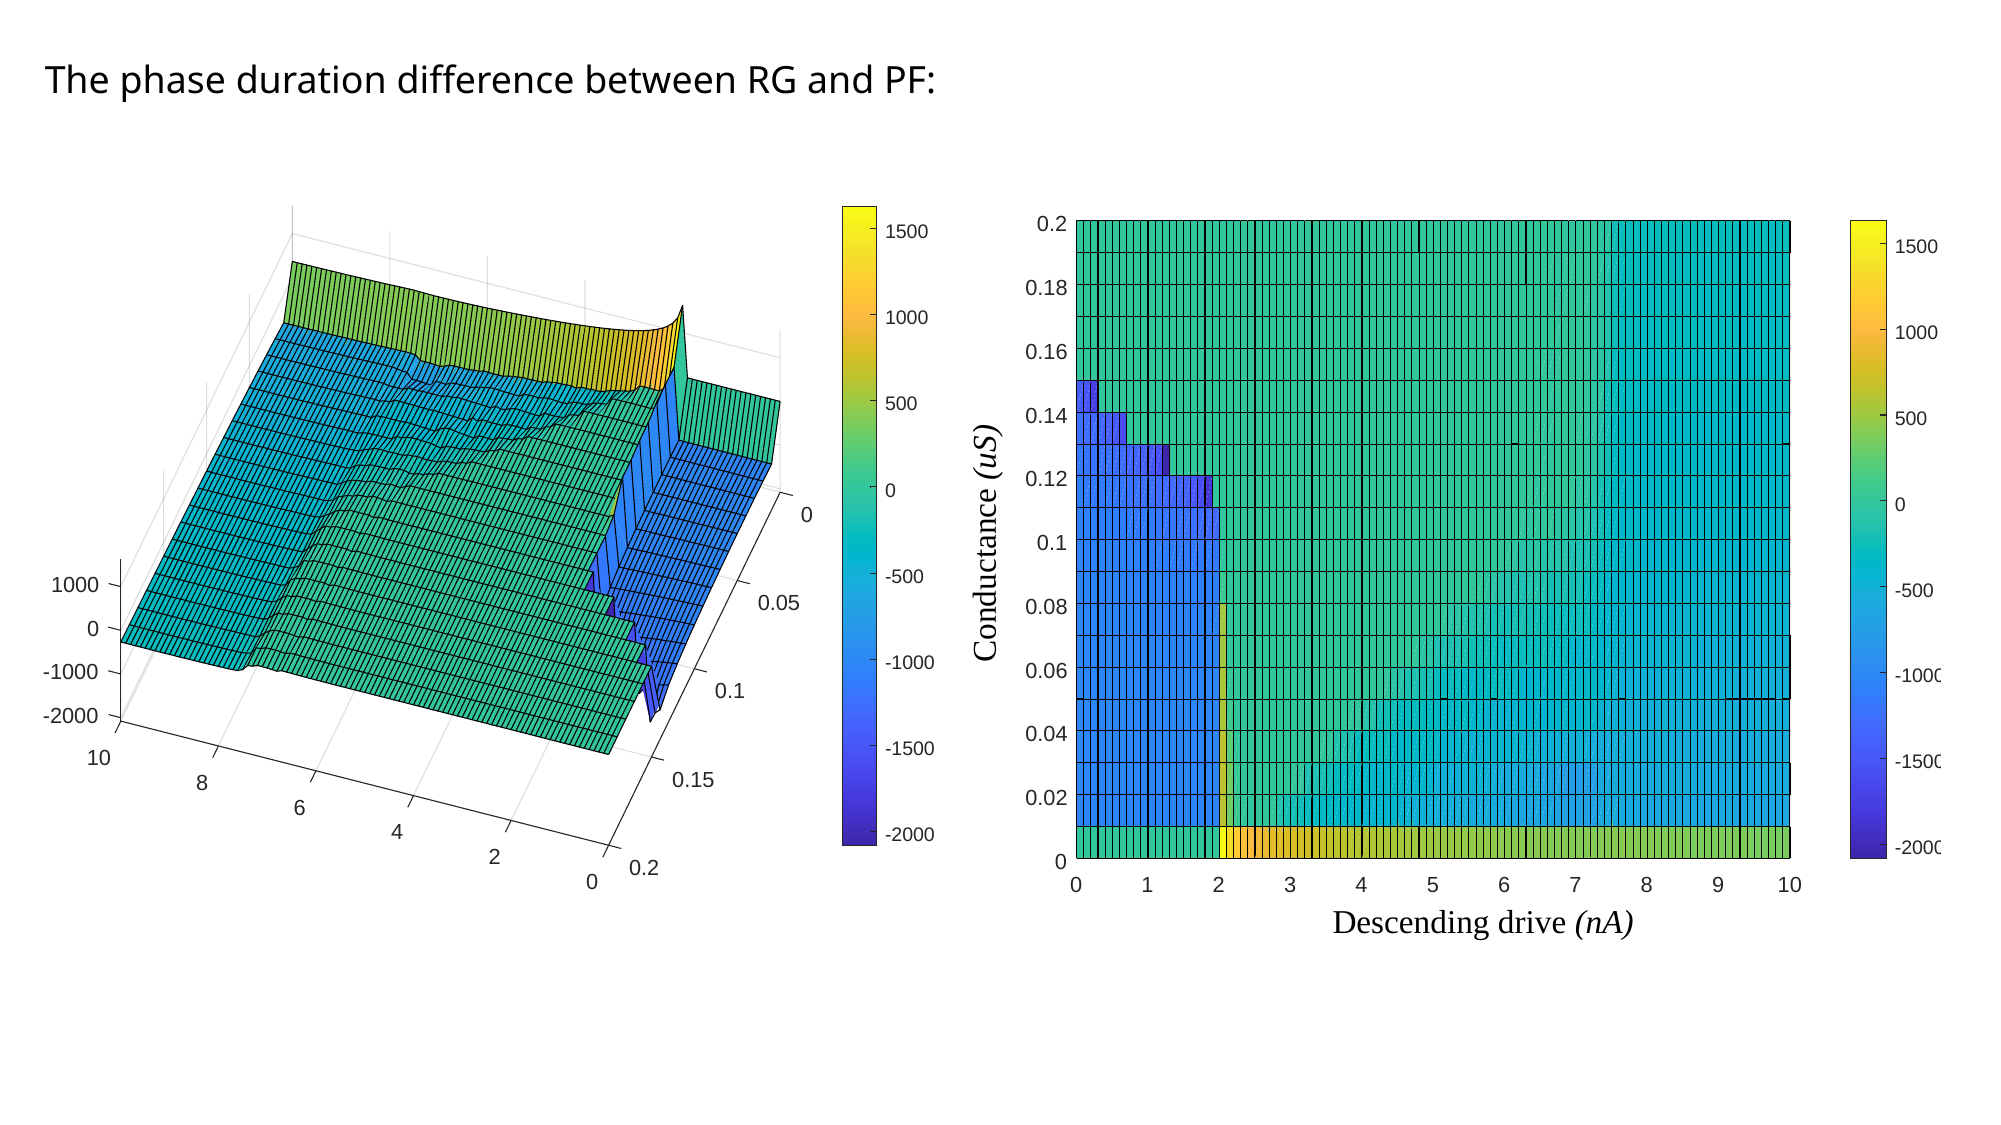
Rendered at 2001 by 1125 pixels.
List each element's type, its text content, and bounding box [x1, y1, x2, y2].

text_box The phase duration difference between RG and PF: [30, 48, 953, 109]
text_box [40, 206, 1941, 949]
